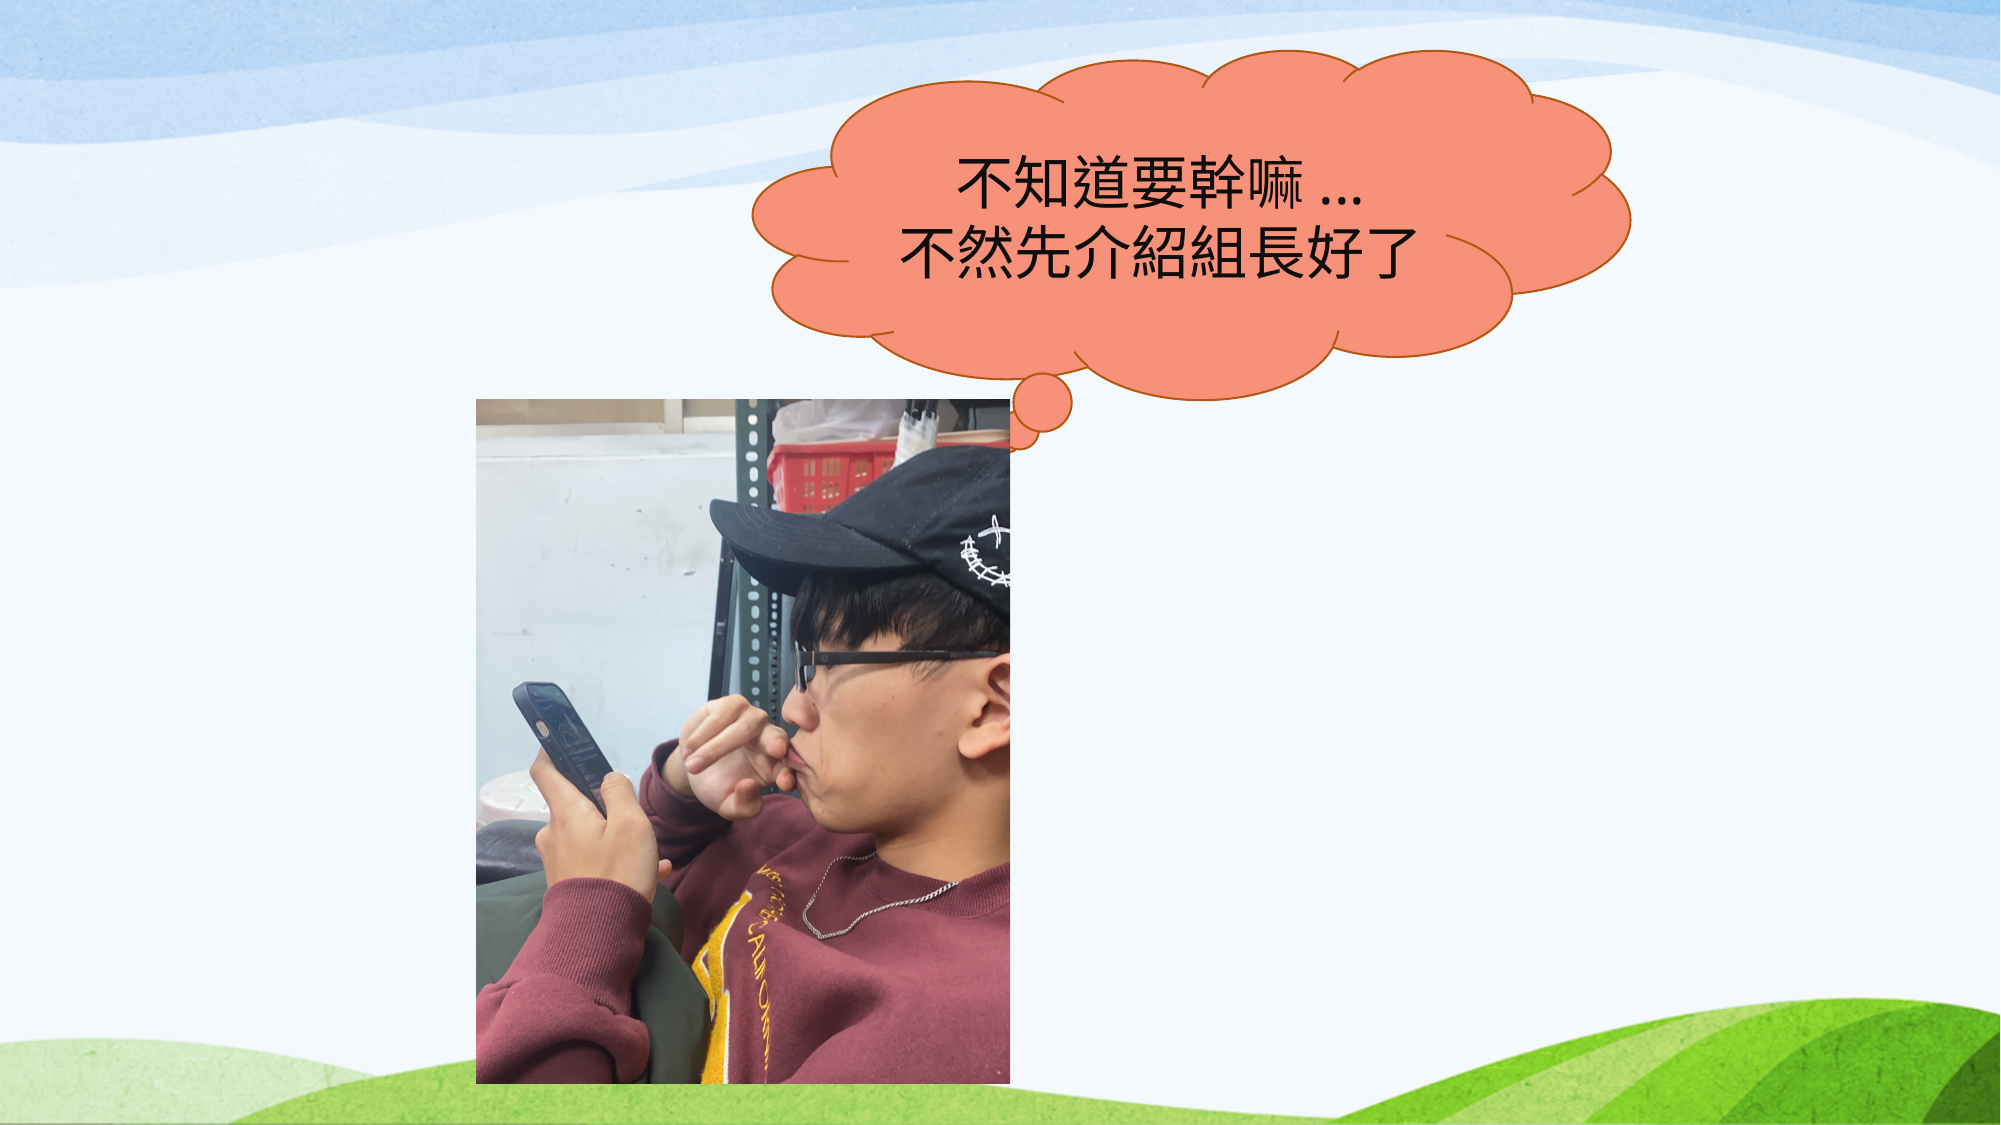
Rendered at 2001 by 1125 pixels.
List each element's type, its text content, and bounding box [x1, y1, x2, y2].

text_box 不知道要幹嘛... 不然先介紹組長好了 [751, 49, 1632, 453]
picture [0, 0, 2001, 1125]
